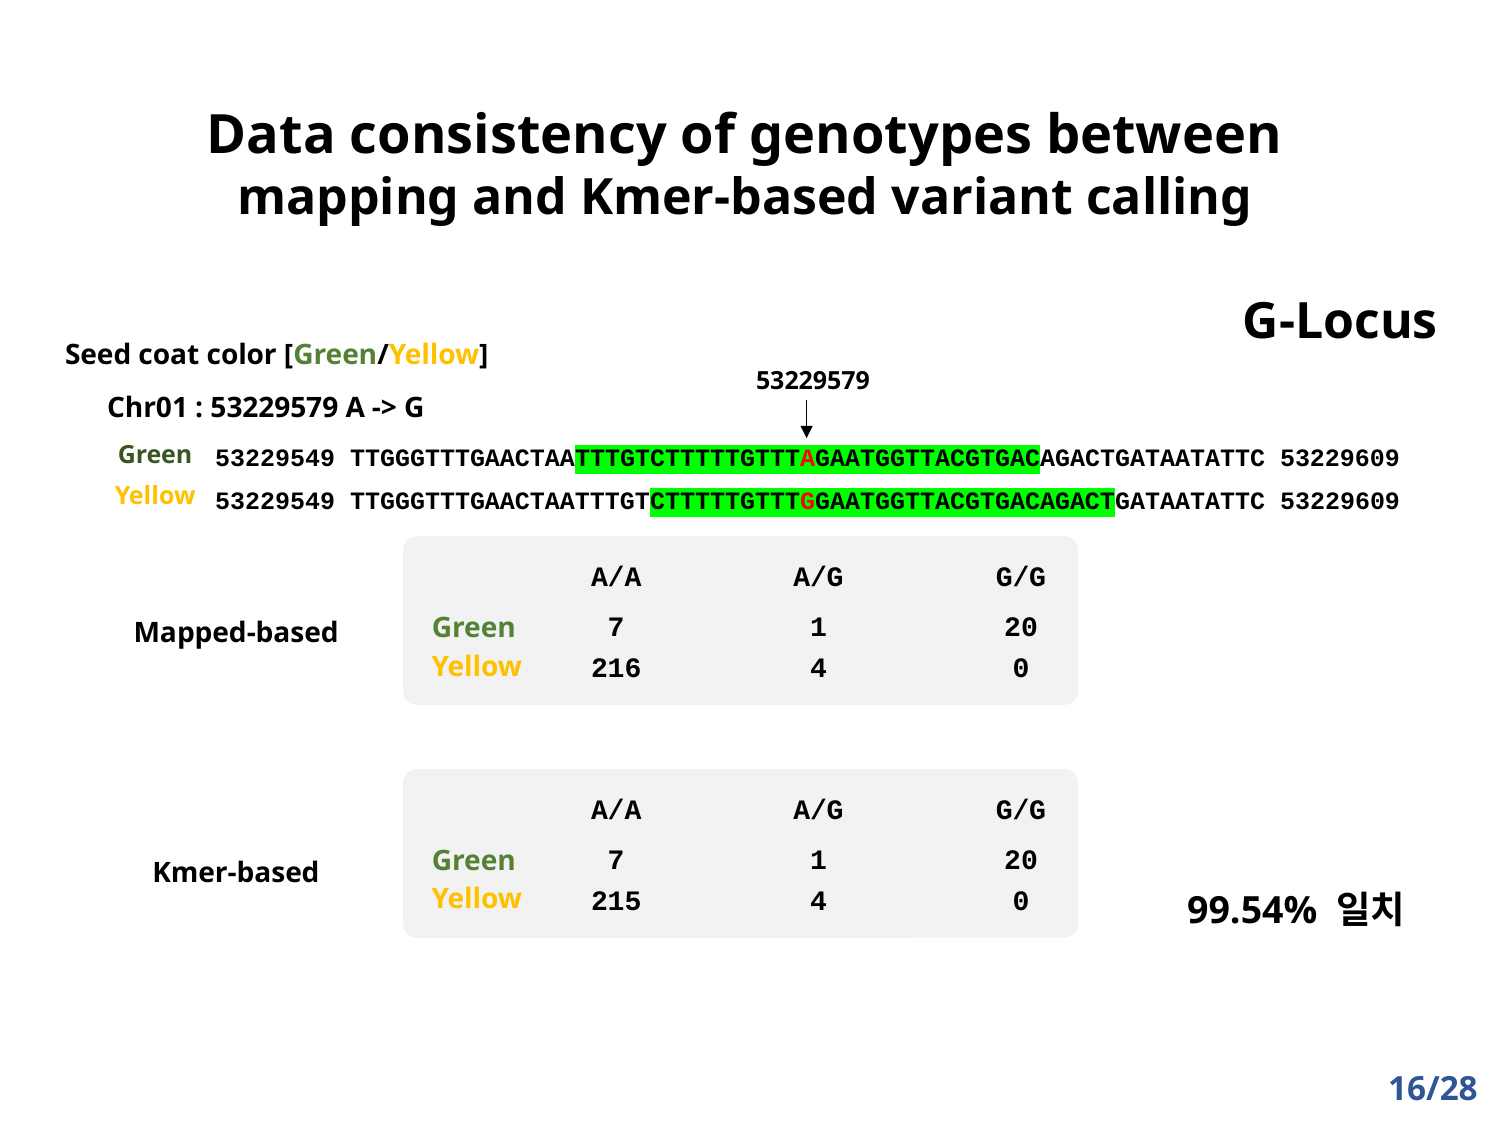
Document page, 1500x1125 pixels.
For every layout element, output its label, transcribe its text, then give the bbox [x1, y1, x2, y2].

text_box 215 [576, 874, 657, 924]
text_box Green [417, 602, 531, 640]
text_box Kmer-based [137, 847, 335, 896]
text_box 99.54% 일치 [1172, 878, 1421, 939]
text_box 53229549 TTGGGTTTGAACTAATTTGTCTTTTTGTTTGGAATGGTTACGTGACAGACTGATAATATTC 53229609 [200, 476, 1500, 522]
text_box Chr01 : 53229579 A -> G [92, 381, 440, 431]
text_box G/G [980, 784, 1061, 833]
text_box Mapped-based [118, 606, 354, 656]
text_box [402, 767, 1080, 939]
text_box 4 [795, 641, 842, 691]
text_box [402, 535, 1080, 706]
text_box 7 [592, 834, 640, 874]
text_box A/A [576, 784, 657, 833]
text_box 4 [795, 874, 842, 924]
text_box Yellow [416, 640, 537, 690]
text_box 20 [989, 834, 1053, 883]
text_box 0 [997, 874, 1045, 924]
text_box Data consistency of genotypes between mapping and Kmer-based variant calling [103, 92, 1386, 232]
text_box Green [417, 834, 531, 873]
text_box G-Locus [1228, 281, 1453, 357]
text_box 53229549 TTGGGTTTGAACTAATTTGTCTTTTTGTTTAGAATGGTTACGTGACAGACTGATAATATTC 53229609 [208, 433, 1488, 476]
text_box 7 [592, 601, 640, 641]
text_box Yellow [416, 873, 537, 922]
text_box 1 [795, 601, 842, 641]
text_box 16/28 [1372, 1060, 1493, 1115]
text_box 0 [997, 641, 1045, 691]
text_box 216 [576, 641, 657, 691]
text_box A/A [576, 551, 657, 600]
text_box A/G [778, 784, 859, 833]
text_box A/G [778, 551, 859, 600]
text_box Seed coat color [Green/Yellow] [50, 329, 504, 378]
text_box Green [103, 431, 208, 472]
text_box 53229579 [741, 356, 886, 402]
text_box G/G [980, 551, 1061, 600]
text_box 20 [989, 601, 1053, 650]
text_box 1 [795, 834, 842, 874]
text_box Yellow [99, 472, 211, 517]
